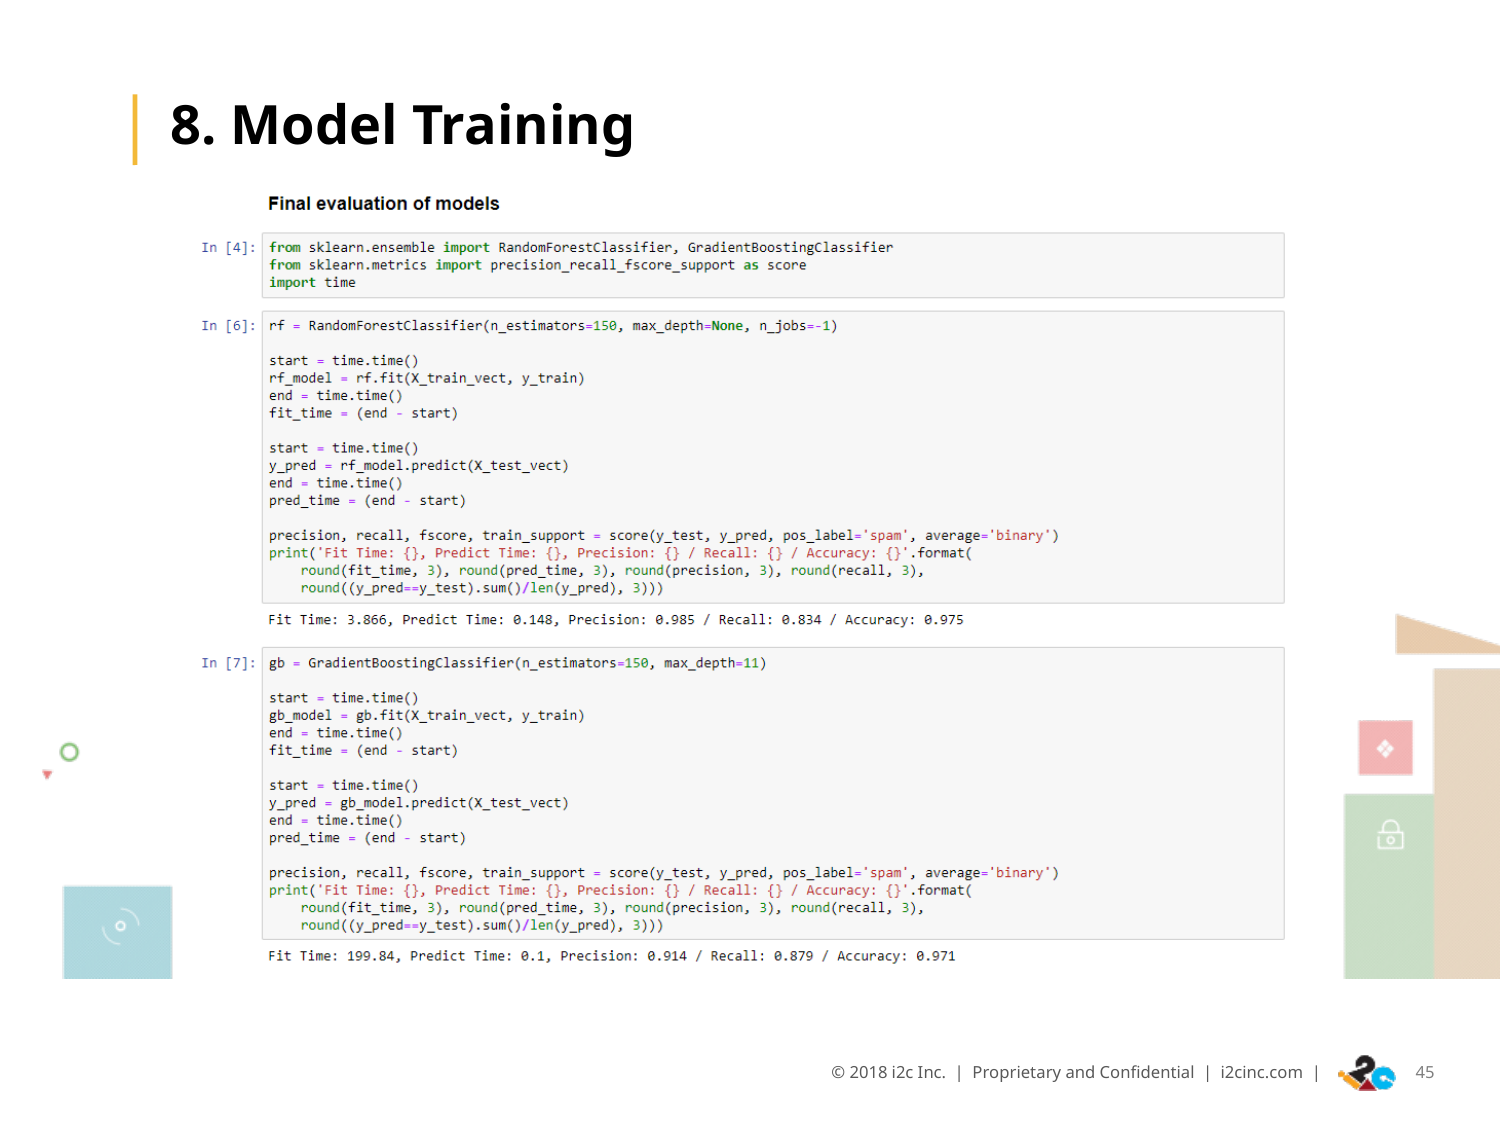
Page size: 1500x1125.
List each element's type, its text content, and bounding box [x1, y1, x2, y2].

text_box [2, 522, 189, 979]
picture [1337, 1054, 1396, 1091]
text_box 8. Model Training [155, 94, 1395, 240]
picture [194, 179, 1294, 979]
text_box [1298, 522, 1500, 979]
